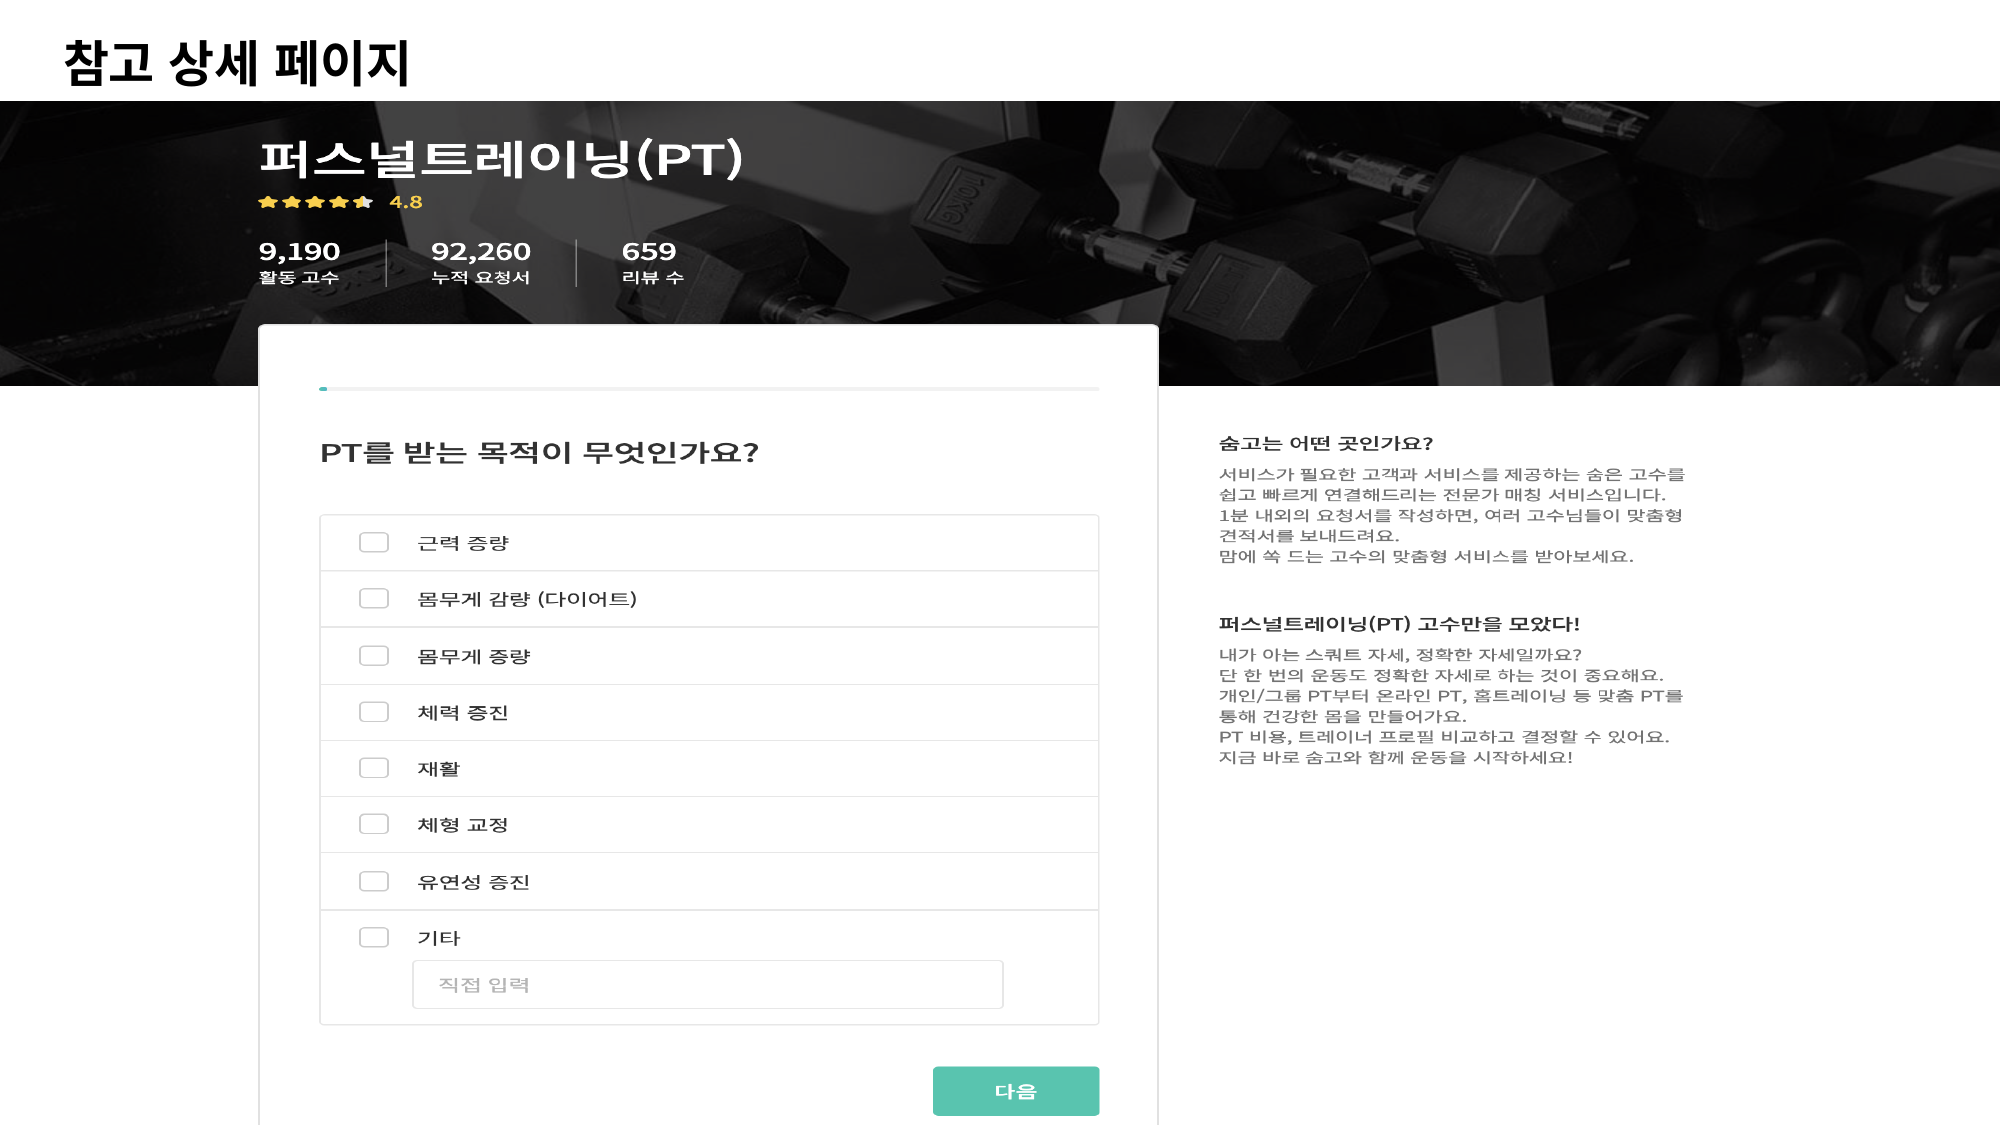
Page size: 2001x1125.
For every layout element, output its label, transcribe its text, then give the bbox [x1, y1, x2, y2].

picture [0, 101, 2000, 1125]
text_box 참고 상세 페이지 [48, 25, 429, 101]
